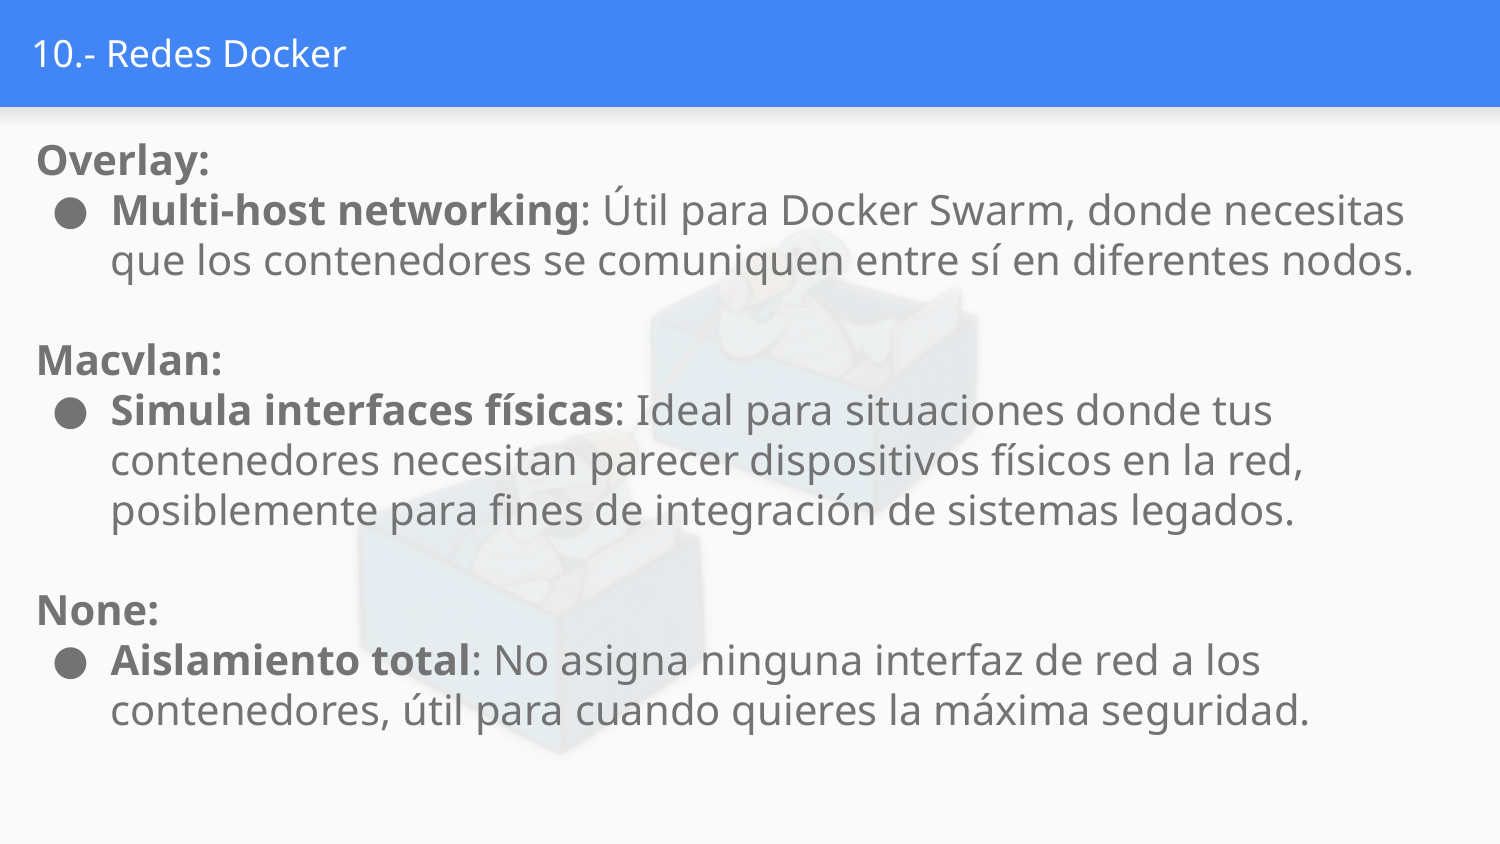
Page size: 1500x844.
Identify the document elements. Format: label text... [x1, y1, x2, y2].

title 10.- Redes Docker [16, 2, 1464, 102]
text_box Overlay: Multi-host networking: Útil para Docker Swarm, donde necesitas que los contenedores se comuniquen entre sí en diferentes nodos. Macvlan: Simula interfaces físicas: Ideal para situaciones donde tus contenedores necesitan parecer dispositivos físicos en la red, posiblemente para fines de integración de sistemas legados. None: Aislamiento total: No asigna ninguna interfaz de red a los contenedores, útil para cuando quieres la máxima seguridad. [20, 118, 1480, 829]
picture [326, 134, 1009, 817]
